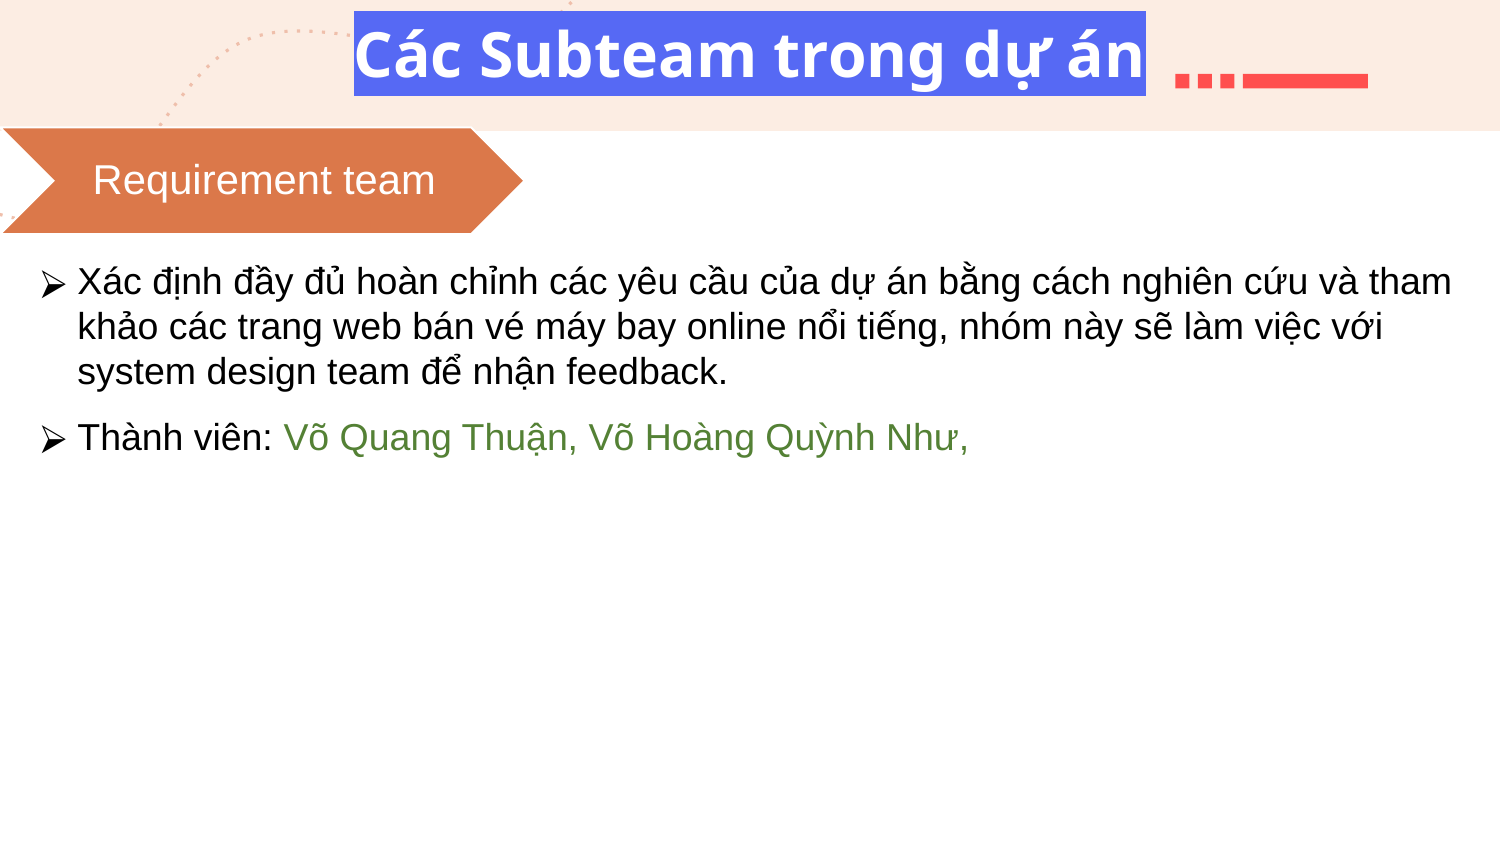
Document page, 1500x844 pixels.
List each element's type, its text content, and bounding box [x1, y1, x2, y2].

title Các Subteam trong dự án [0, 0, 1500, 120]
text_box Xác định đầy đủ hoàn chỉnh các yêu cầu của dự án bằng cách nghiên cứu và tham khảo các trang web bán vé máy bay online nổi tiếng, nhóm này sẽ làm việc với system design team để nhận feedback. Thành viên: Võ Quang Thuận, Võ Hoàng Quỳnh Như, [24, 242, 1500, 474]
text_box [0, 127, 525, 235]
